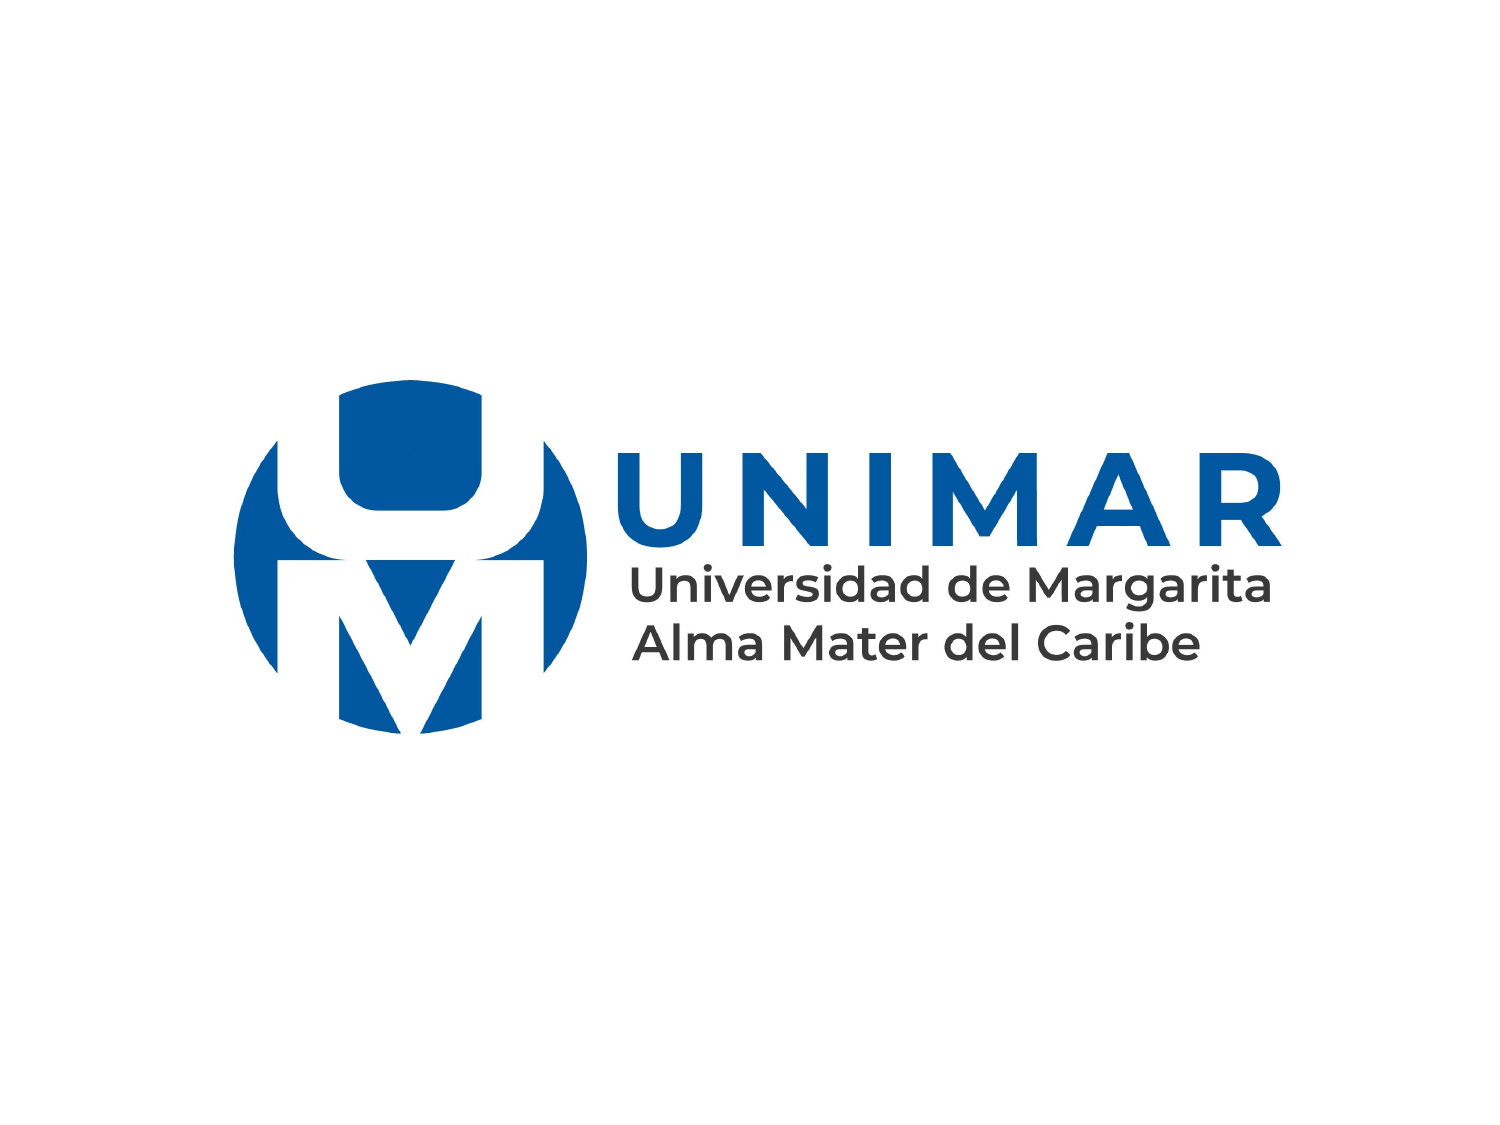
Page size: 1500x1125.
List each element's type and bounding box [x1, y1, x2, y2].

picture [227, 372, 1283, 741]
